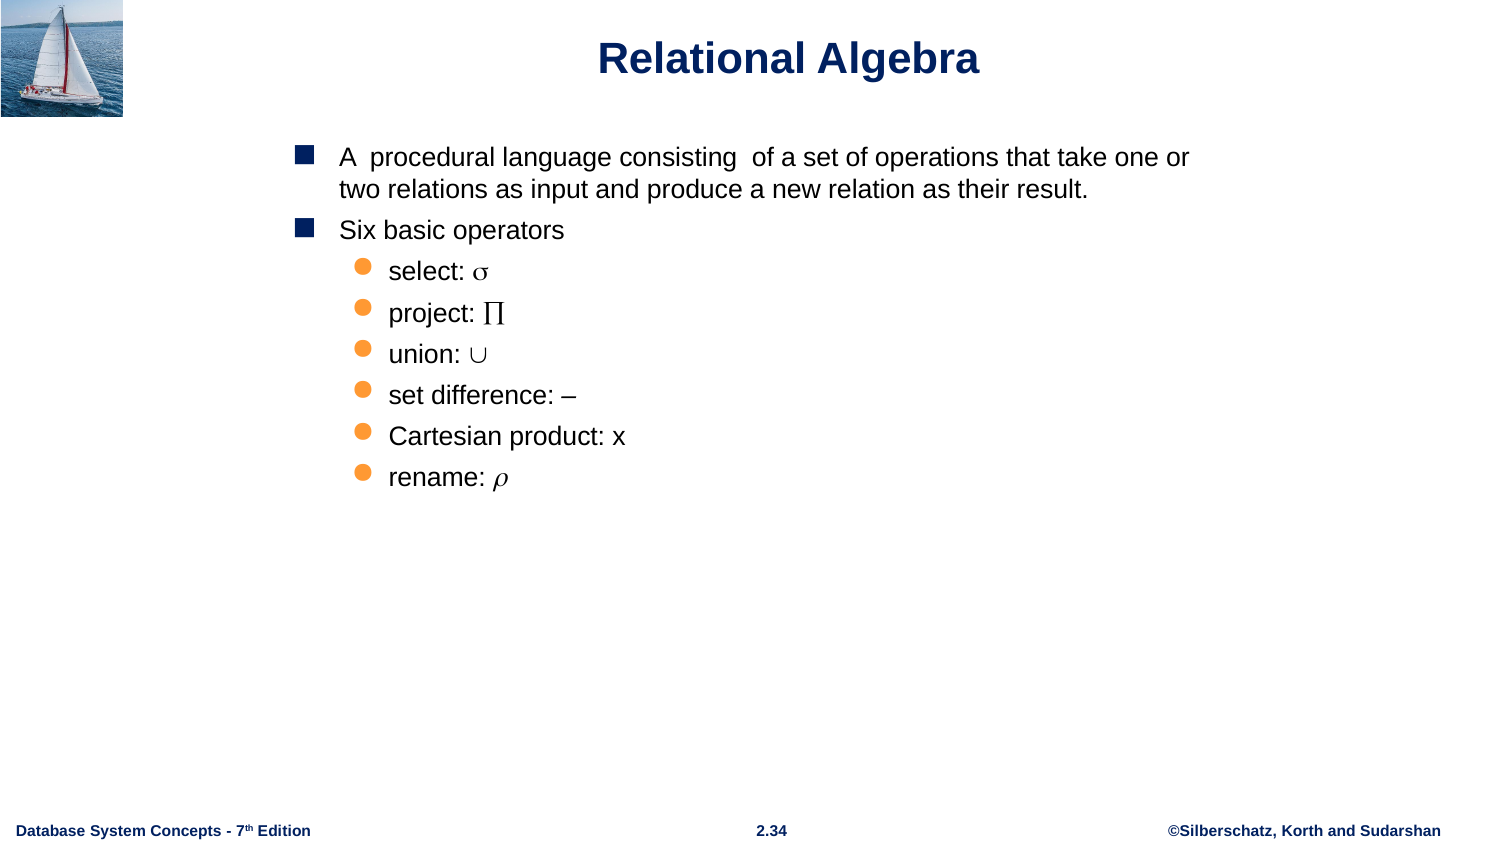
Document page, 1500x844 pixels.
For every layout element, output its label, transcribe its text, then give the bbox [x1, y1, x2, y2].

picture [0, 0, 123, 117]
list A procedural language consisting of a set of operations that take one or two relations as input and produce a new relation as their result. Six basic operators select:  project:  union:  set difference: – Cartesian product: x rename:  [282, 132, 1212, 733]
title Relational Algebra [125, 14, 1452, 90]
